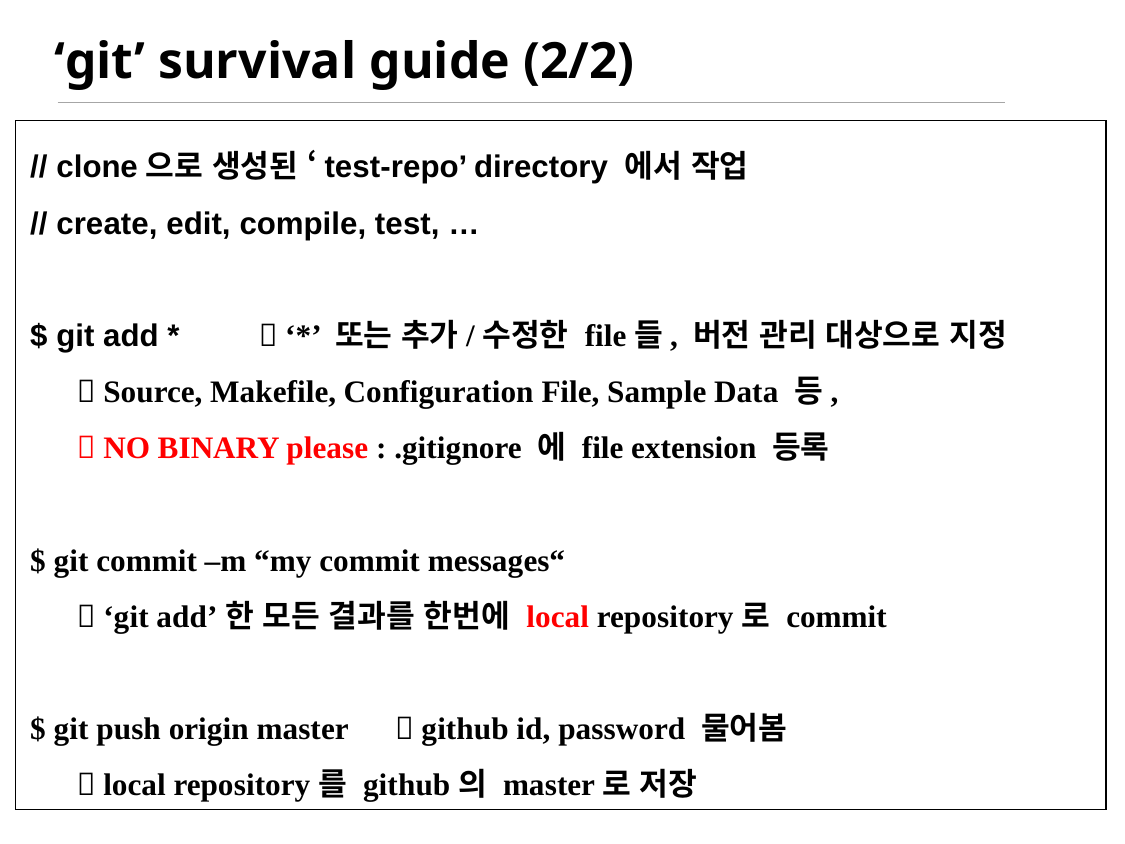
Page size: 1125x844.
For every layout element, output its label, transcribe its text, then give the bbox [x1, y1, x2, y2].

title ‘git’ survival guide (2/2) [54, 34, 1006, 92]
text_box // clone으로 생성된 ‘test-repo’ directory 에서 작업 // create, edit, compile, test, … $ git add *  ‘*’ 또는 추가/수정한 file들, 버전 관리 대상으로 지정  Source, Makefile, Configuration File, Sample Data 등,  NO BINARY please : .gitignore 에 file extension 등록 $ git commit –m “my commit messages“  ‘git add’한 모든 결과를 한번에 local repository로 commit $ git push origin master  github id, password 물어봄  local repository를 github의 master로 저장 [15, 120, 1106, 810]
